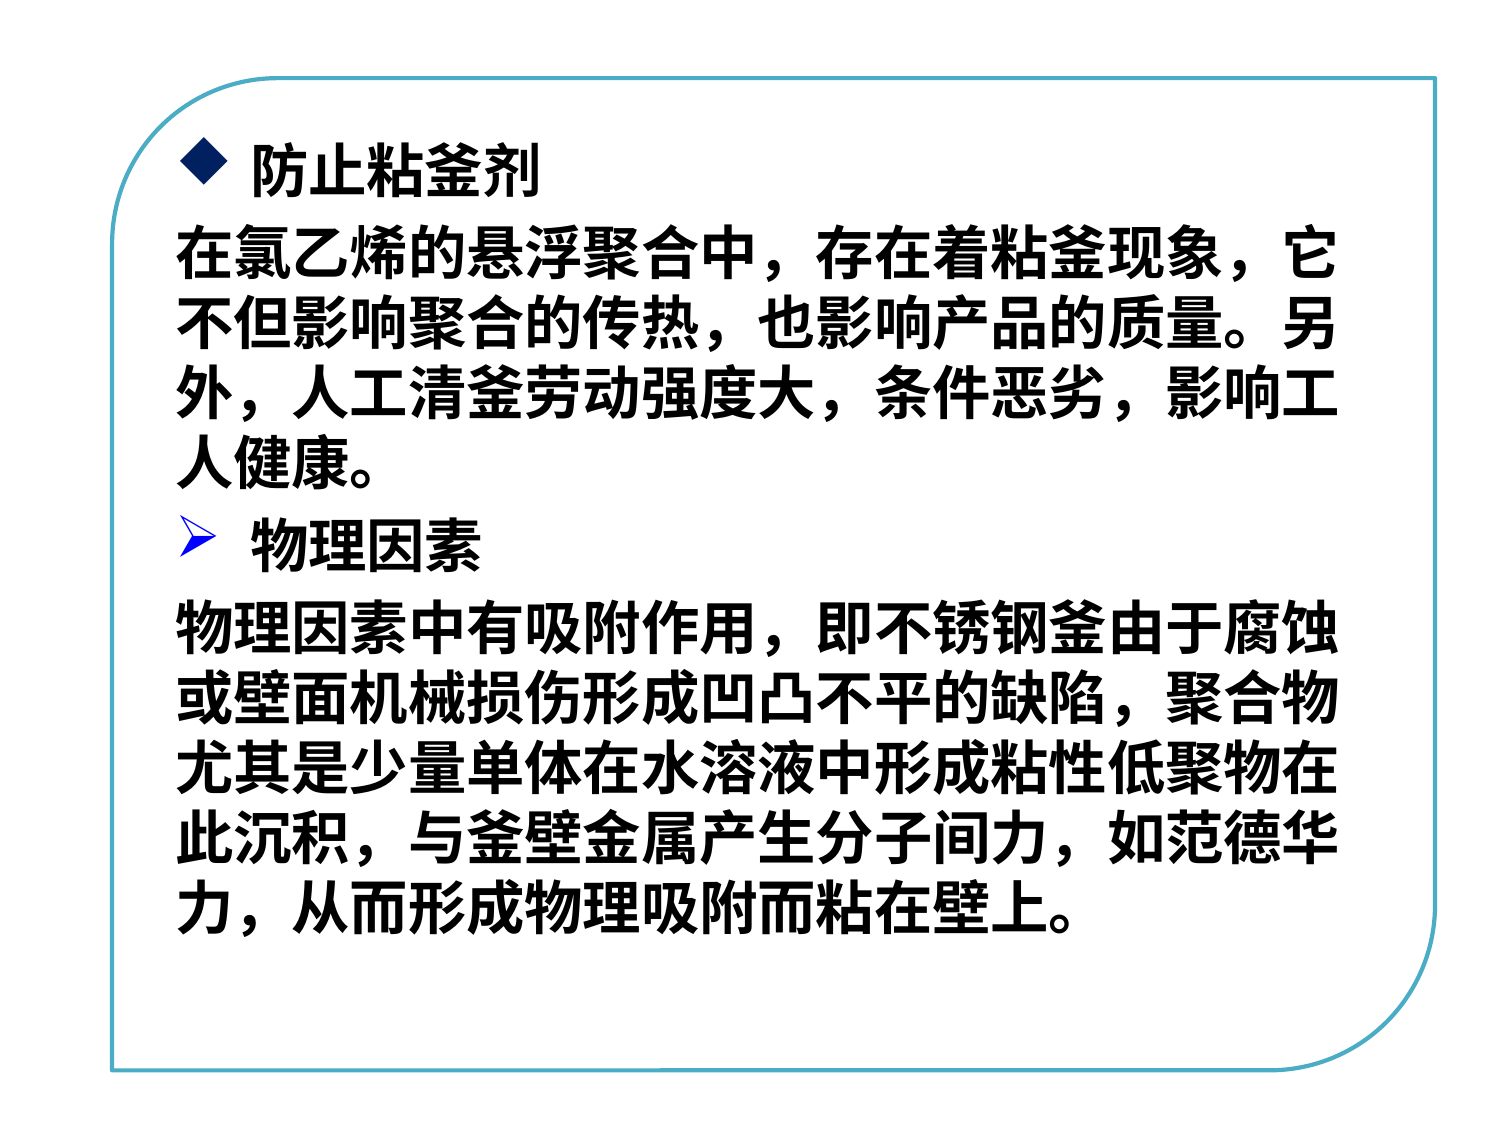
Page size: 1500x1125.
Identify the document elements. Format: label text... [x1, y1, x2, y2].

text_box 防止粘釜剂 在氯乙烯的悬浮聚合中，存在着粘釜现象，它不但影响聚合的传热，也影响产品的质量。另外，人工清釜劳动强度大，条件恶劣，影响工人健康。 物理因素 物理因素中有吸附作用，即不锈钢釜由于腐蚀或壁面机械损伤形成凹凸不平的缺陷，聚合物尤其是少量单体在水溶液中形成粘性低聚物在此沉积，与釜壁金属产生分子间力，如范德华力，从而形成物理吸附而粘在壁上。 [109, 76, 1438, 1073]
